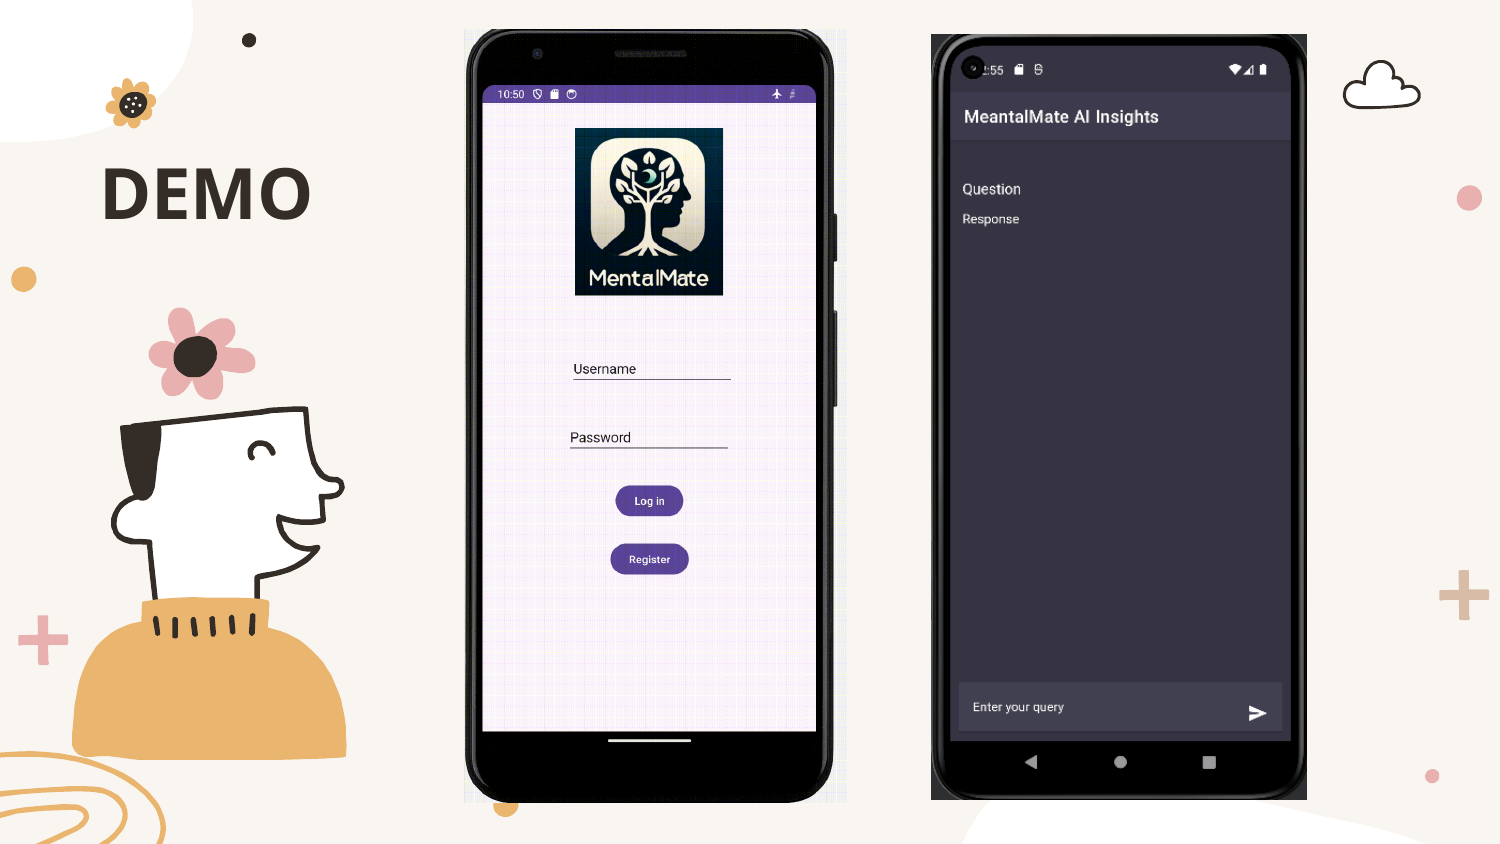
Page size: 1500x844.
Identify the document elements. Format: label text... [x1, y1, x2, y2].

title DEMO [59, 133, 354, 228]
picture [931, 34, 1308, 801]
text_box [71, 307, 347, 761]
picture [464, 28, 847, 804]
